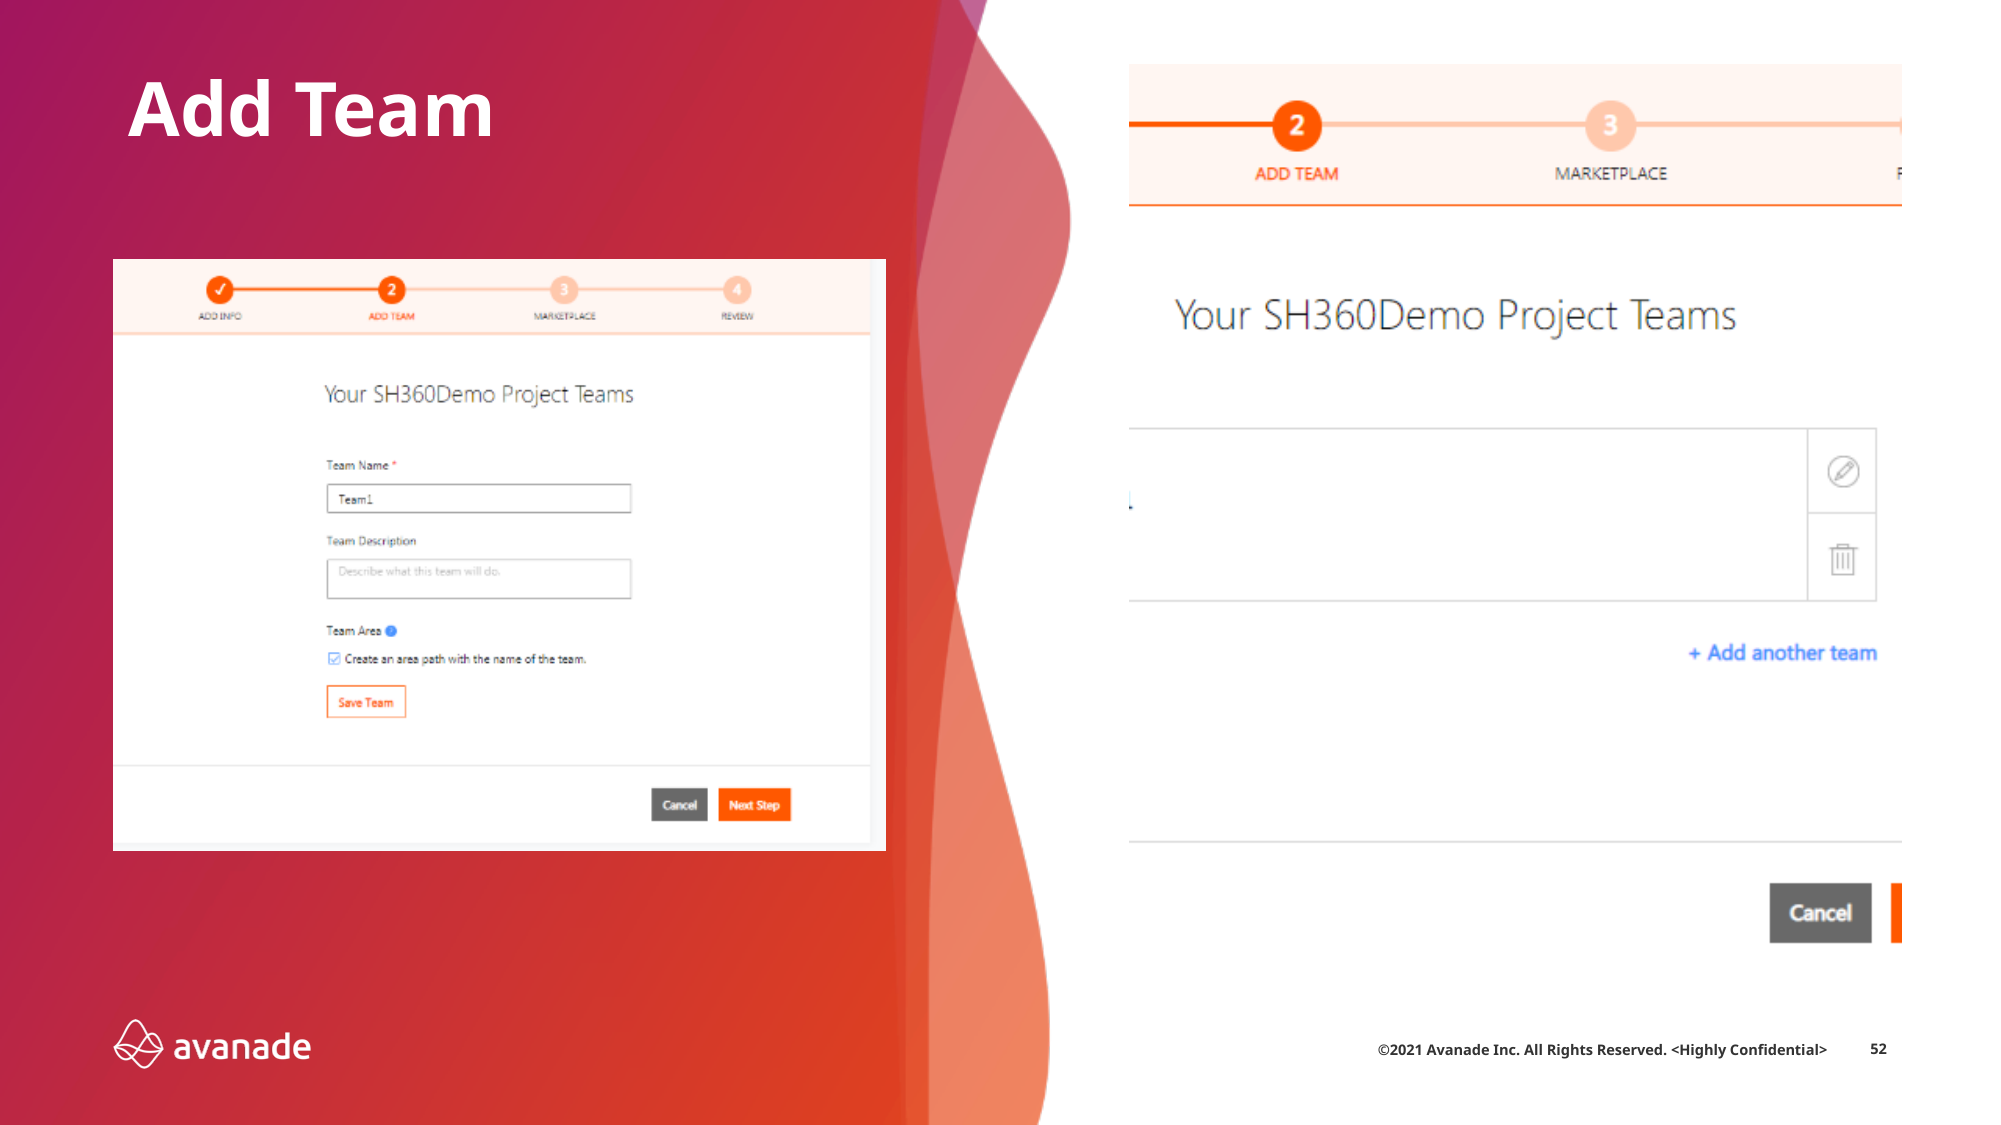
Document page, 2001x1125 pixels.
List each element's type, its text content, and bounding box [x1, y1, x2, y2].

picture [0, 0, 1902, 1125]
title Add Team [113, 64, 886, 242]
